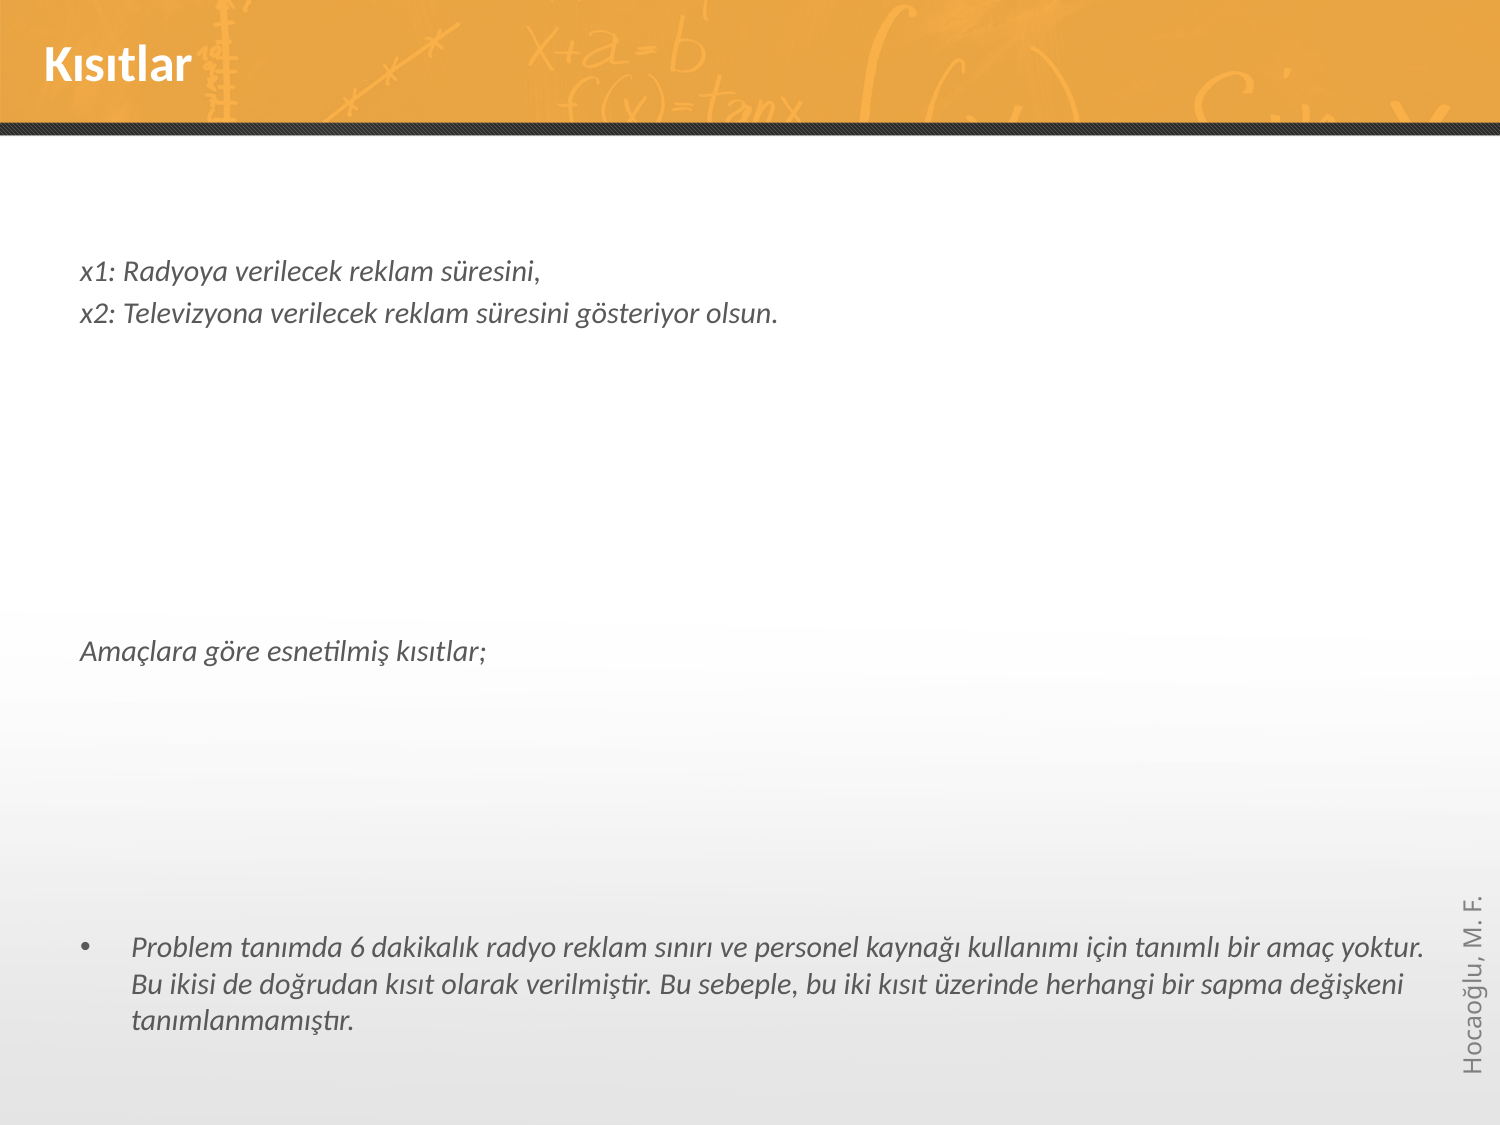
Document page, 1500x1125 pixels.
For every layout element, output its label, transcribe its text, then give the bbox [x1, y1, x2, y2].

title Kısıtlar [29, 0, 1287, 126]
picture [0, 0, 1500, 1125]
